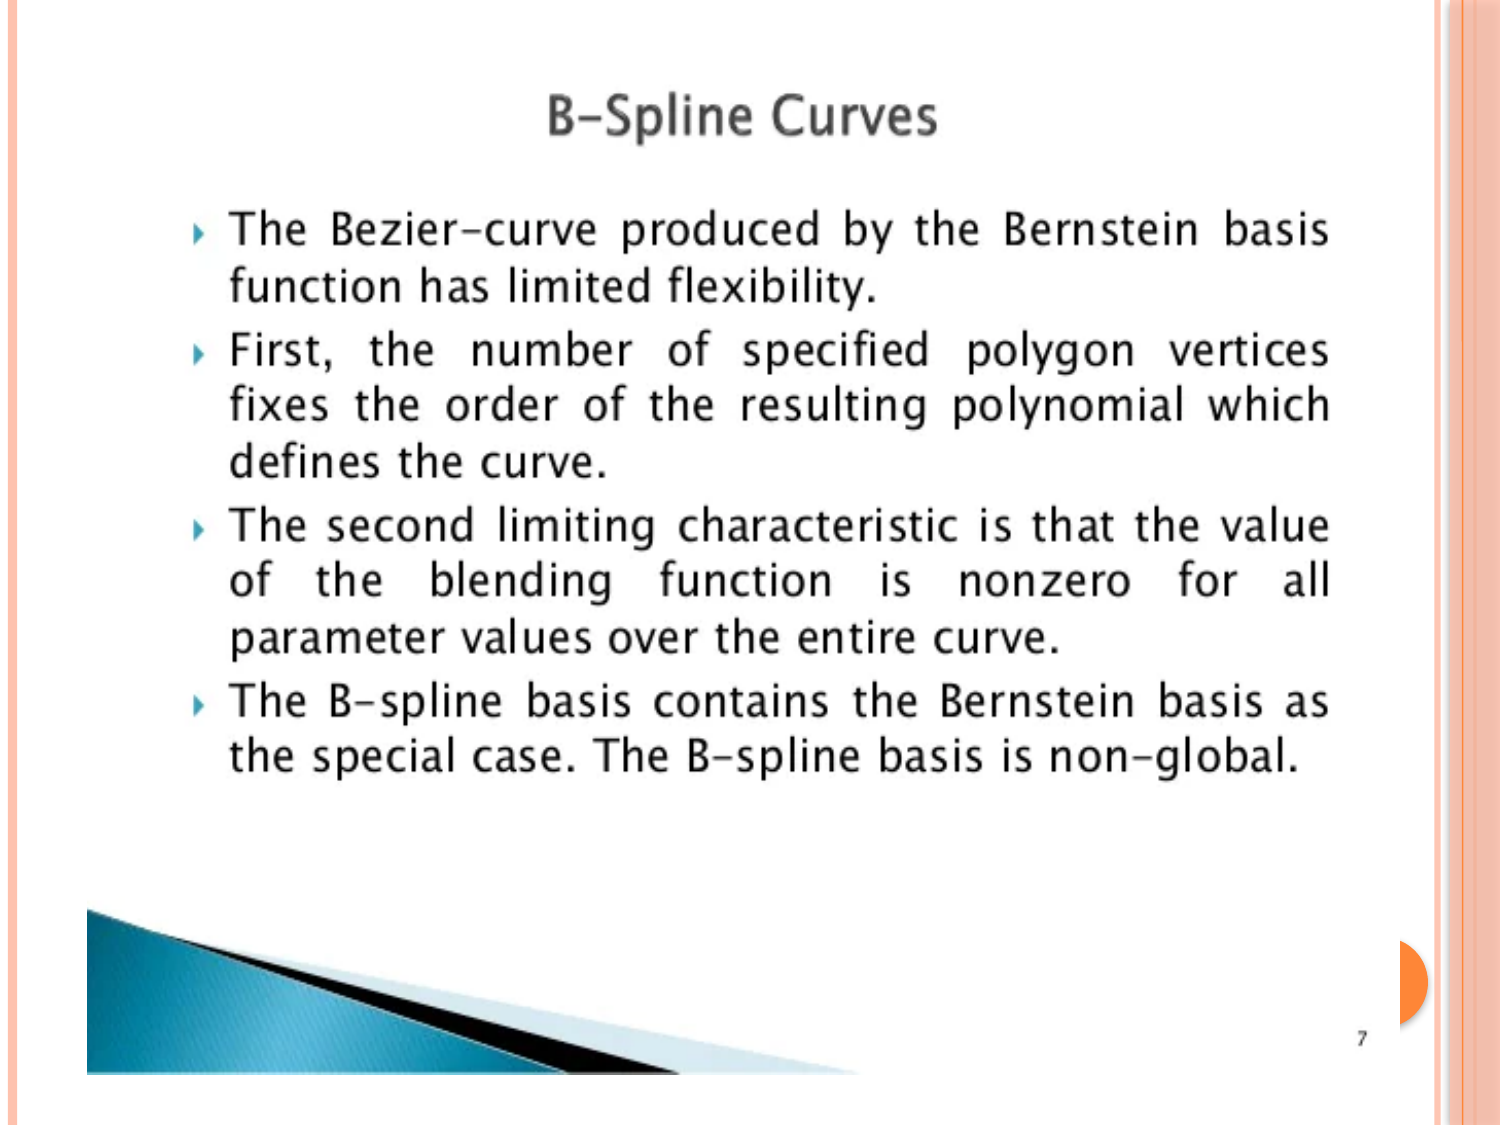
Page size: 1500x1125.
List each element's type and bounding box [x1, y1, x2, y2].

list [86, 24, 1401, 1076]
